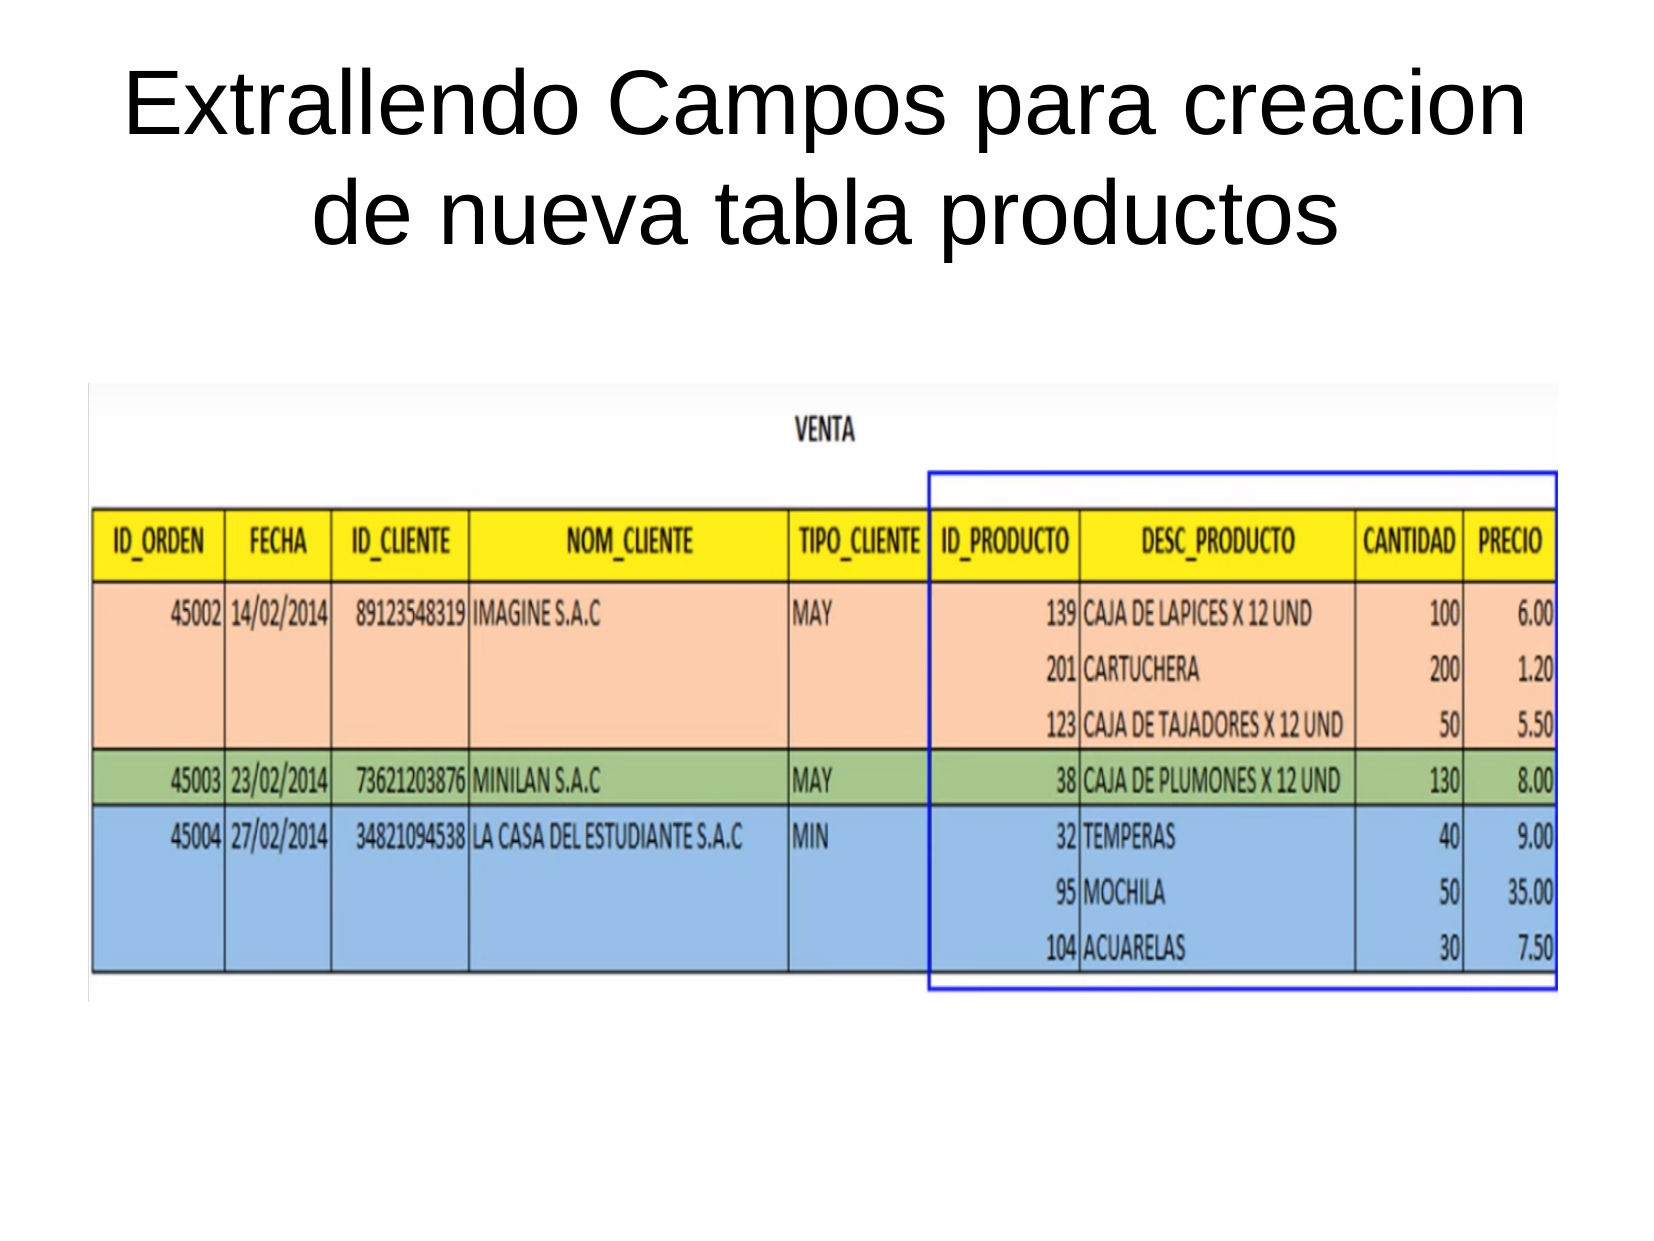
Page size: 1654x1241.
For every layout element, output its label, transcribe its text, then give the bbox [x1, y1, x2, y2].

text_box Extrallendo Campos para creacion de nueva tabla productos [82, 45, 1571, 261]
picture [88, 383, 1558, 1002]
text_box [82, 290, 1571, 1109]
